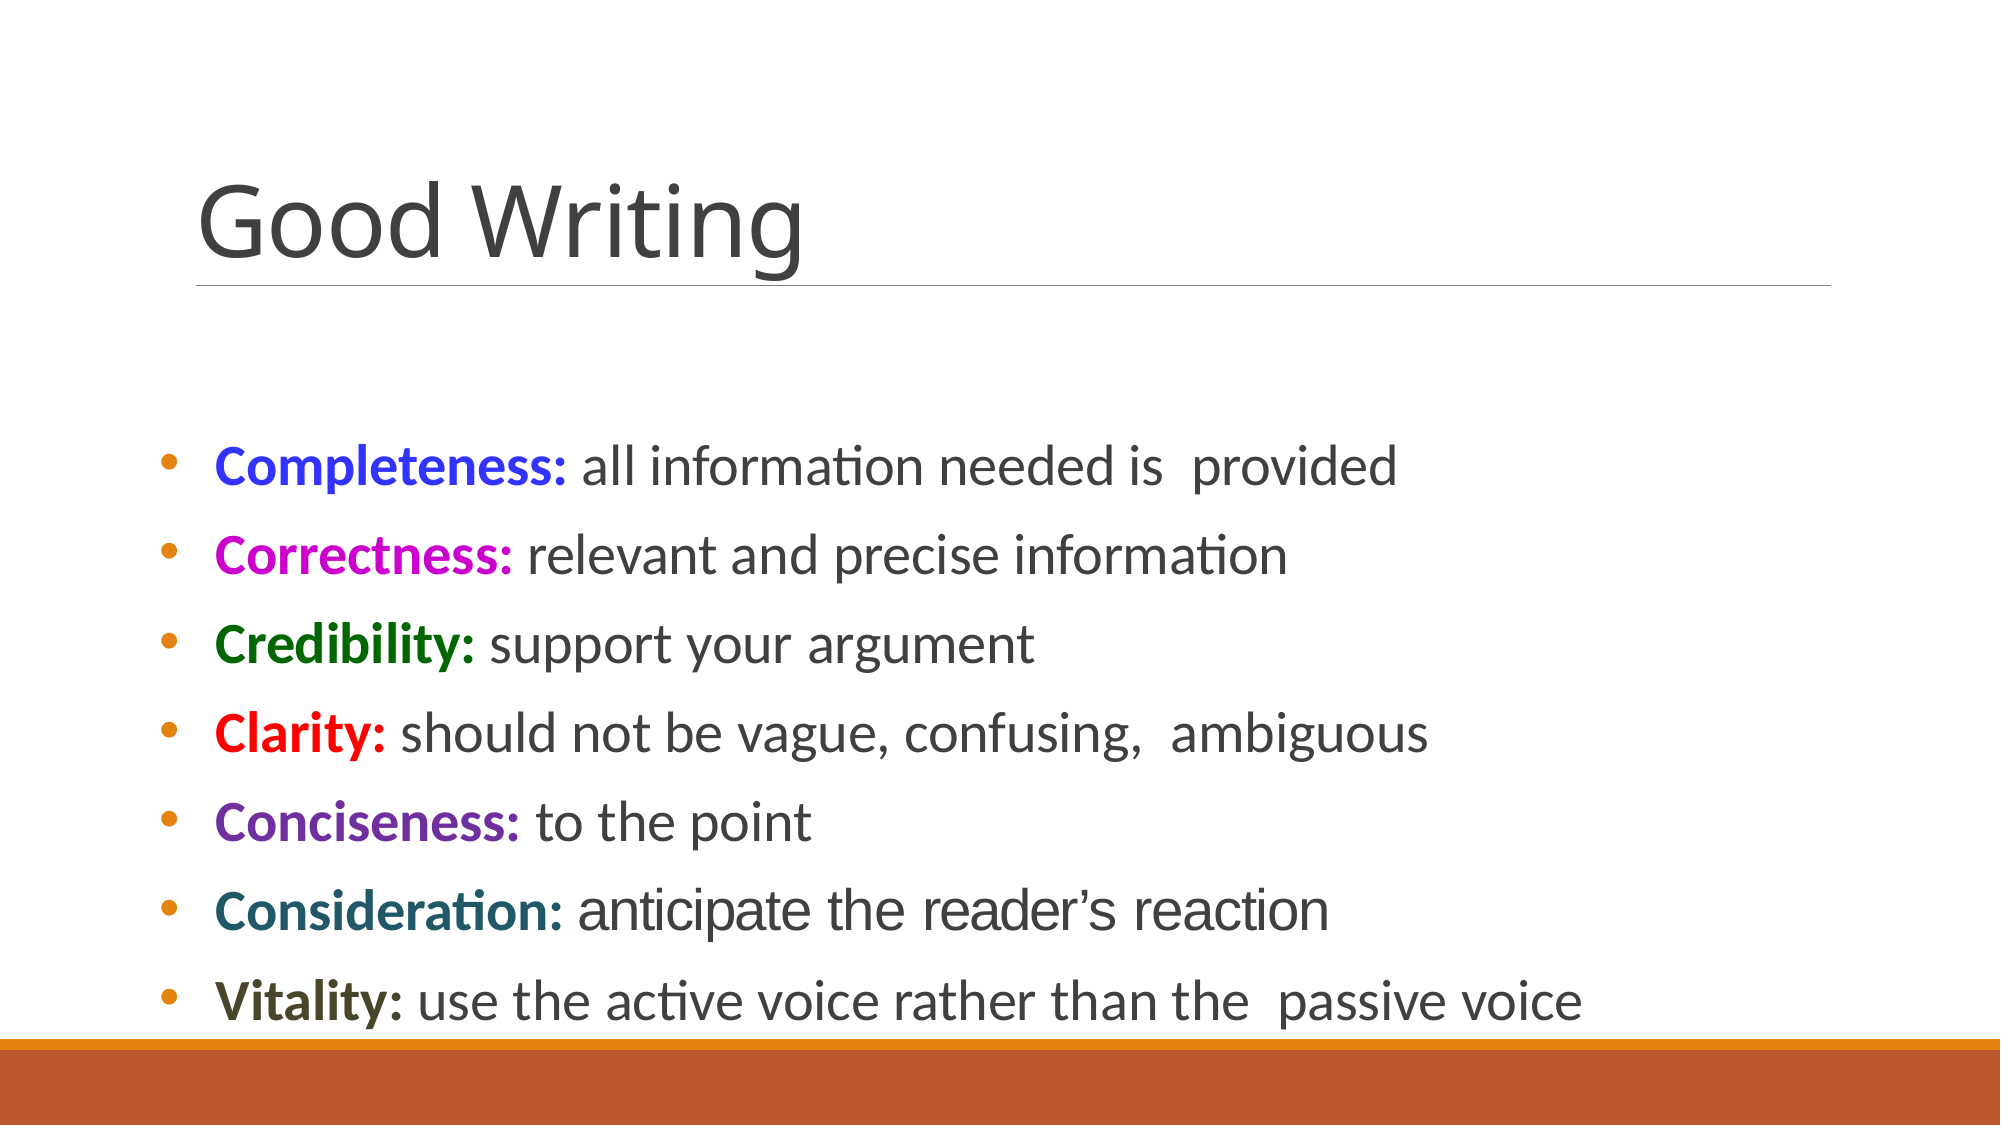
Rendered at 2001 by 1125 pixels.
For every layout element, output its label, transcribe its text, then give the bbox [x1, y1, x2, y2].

title Good Writing [180, 47, 1830, 285]
list Completeness: all information needed is provided Correctness: relevant and precise information Credibility: support your argument Clarity: should not be vague, confusing, ambiguous Conciseness: to the point Consideration: anticipate the reader’s reaction Vitality: use the active voice rather than the passive voice [157, 424, 1842, 1065]
